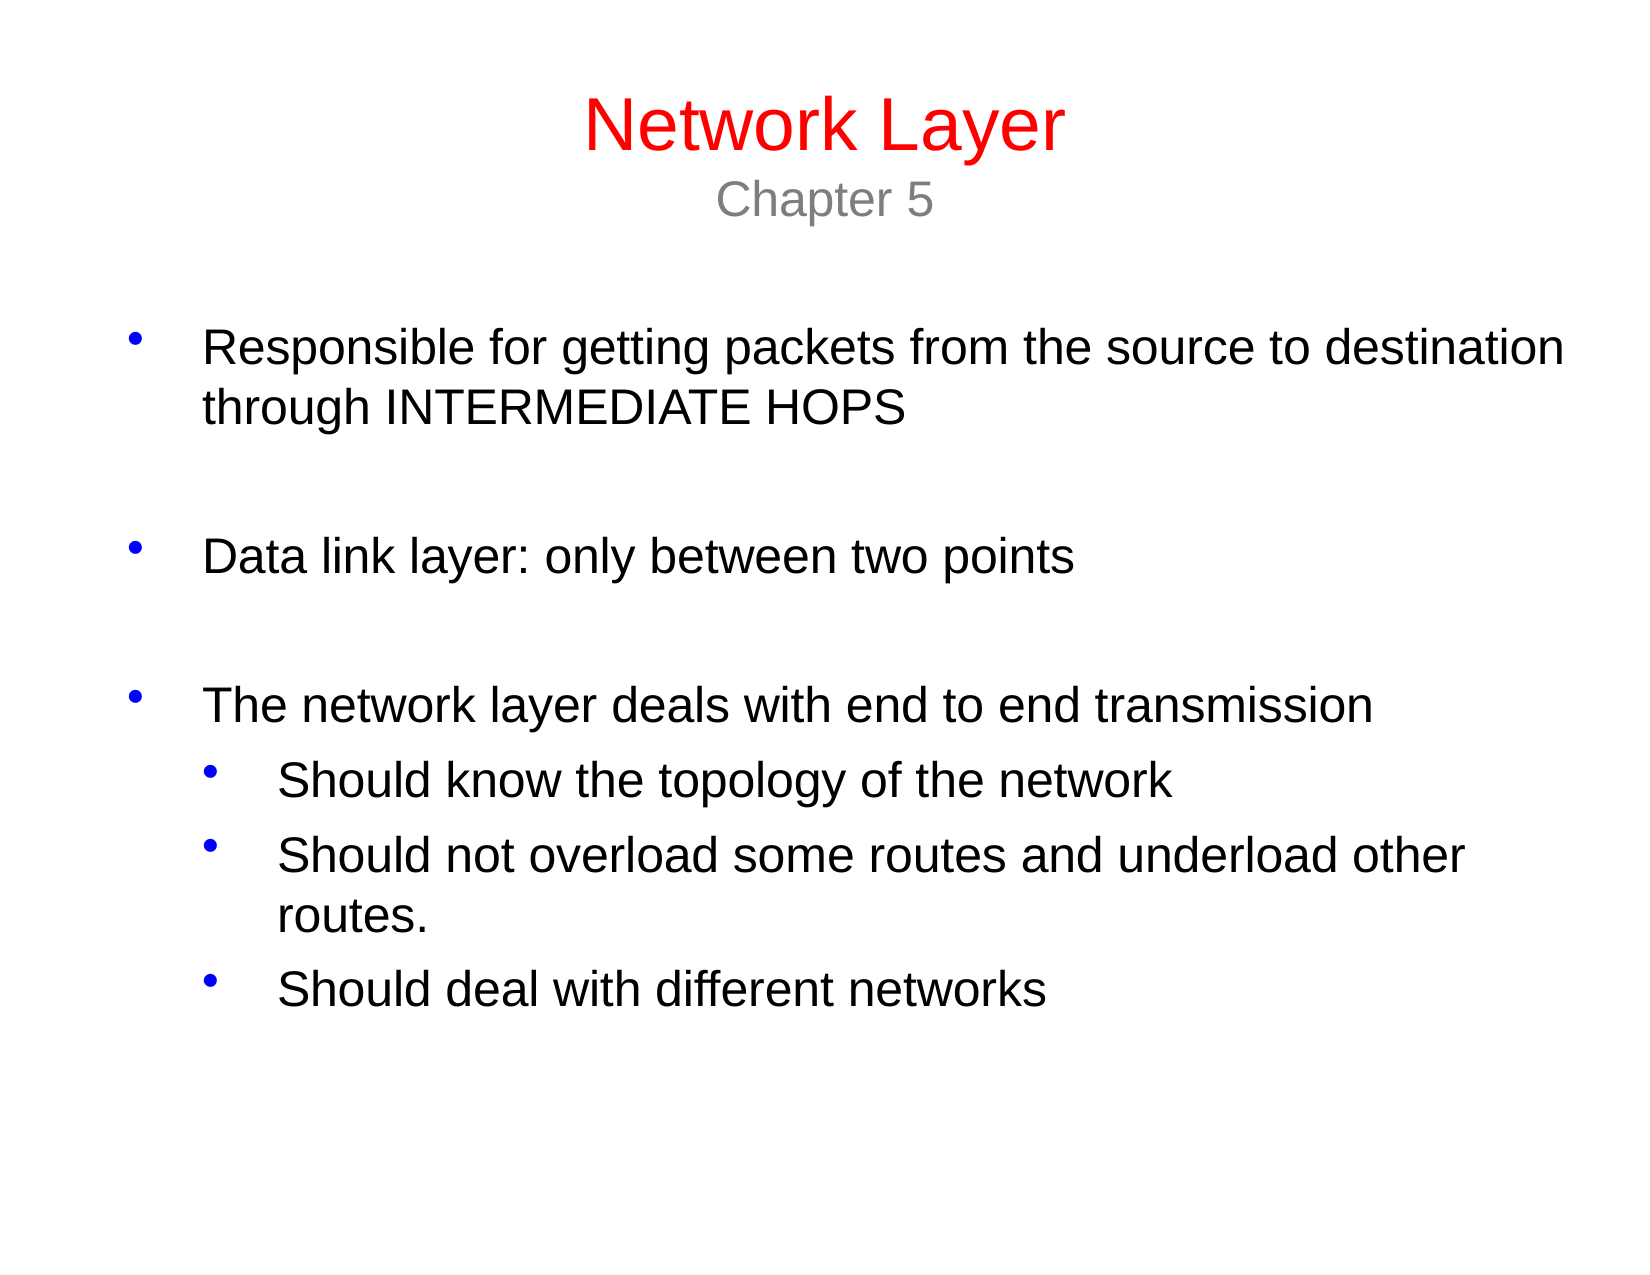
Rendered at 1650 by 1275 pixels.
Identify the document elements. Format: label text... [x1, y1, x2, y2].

text_box Responsible for getting packets from the source to destination through INTERMEDIATE HOPS Data link layer: only between two points The network layer deals with end to end transmission Should know the topology of the network Should not overload some routes and underload other routes. Should deal with different networks [125, 299, 1588, 1017]
title Network Layer Chapter 5 [581, 73, 1069, 289]
